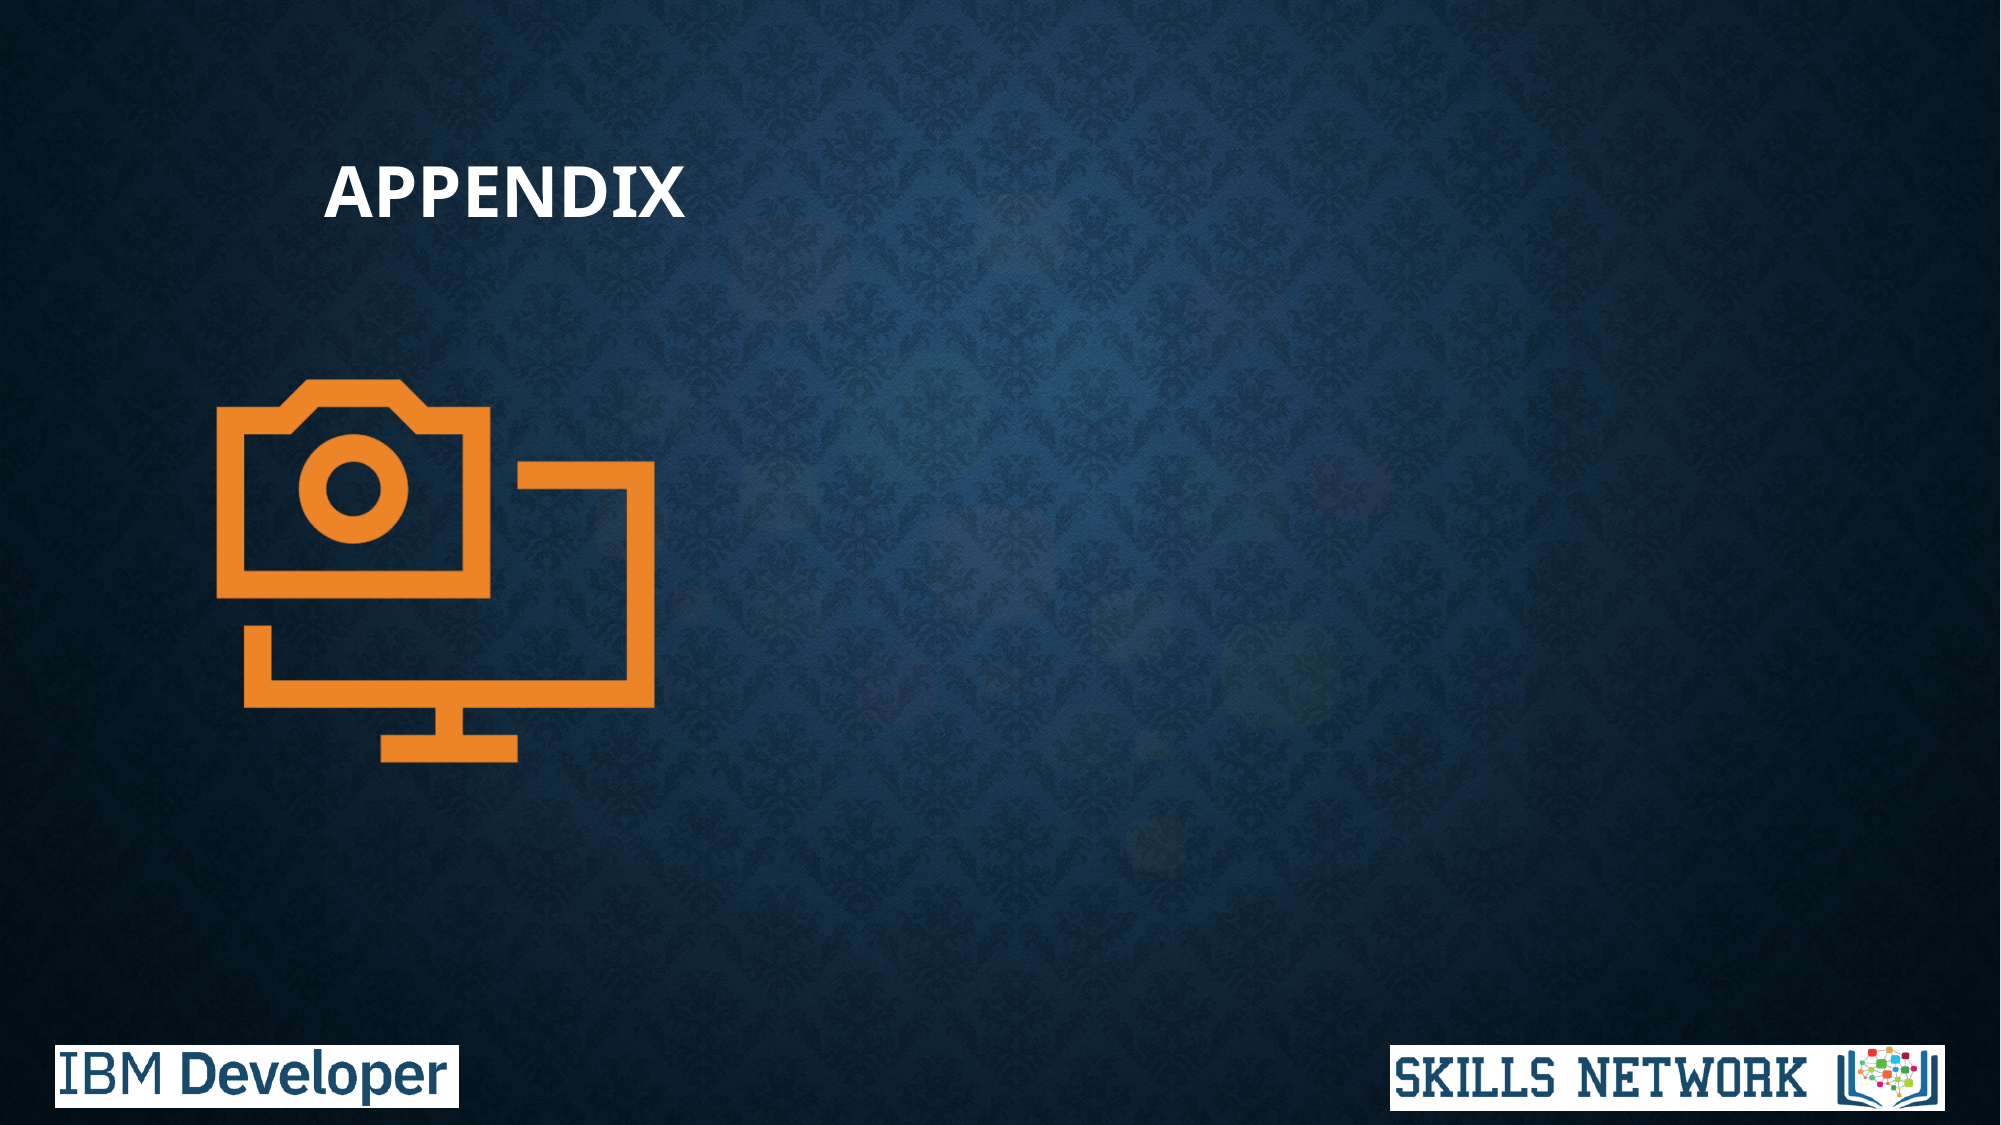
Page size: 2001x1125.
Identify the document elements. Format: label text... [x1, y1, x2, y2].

picture [55, 1045, 459, 1108]
picture [1390, 1045, 1945, 1111]
title APPENDIX [0, 85, 1355, 304]
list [172, 302, 698, 828]
